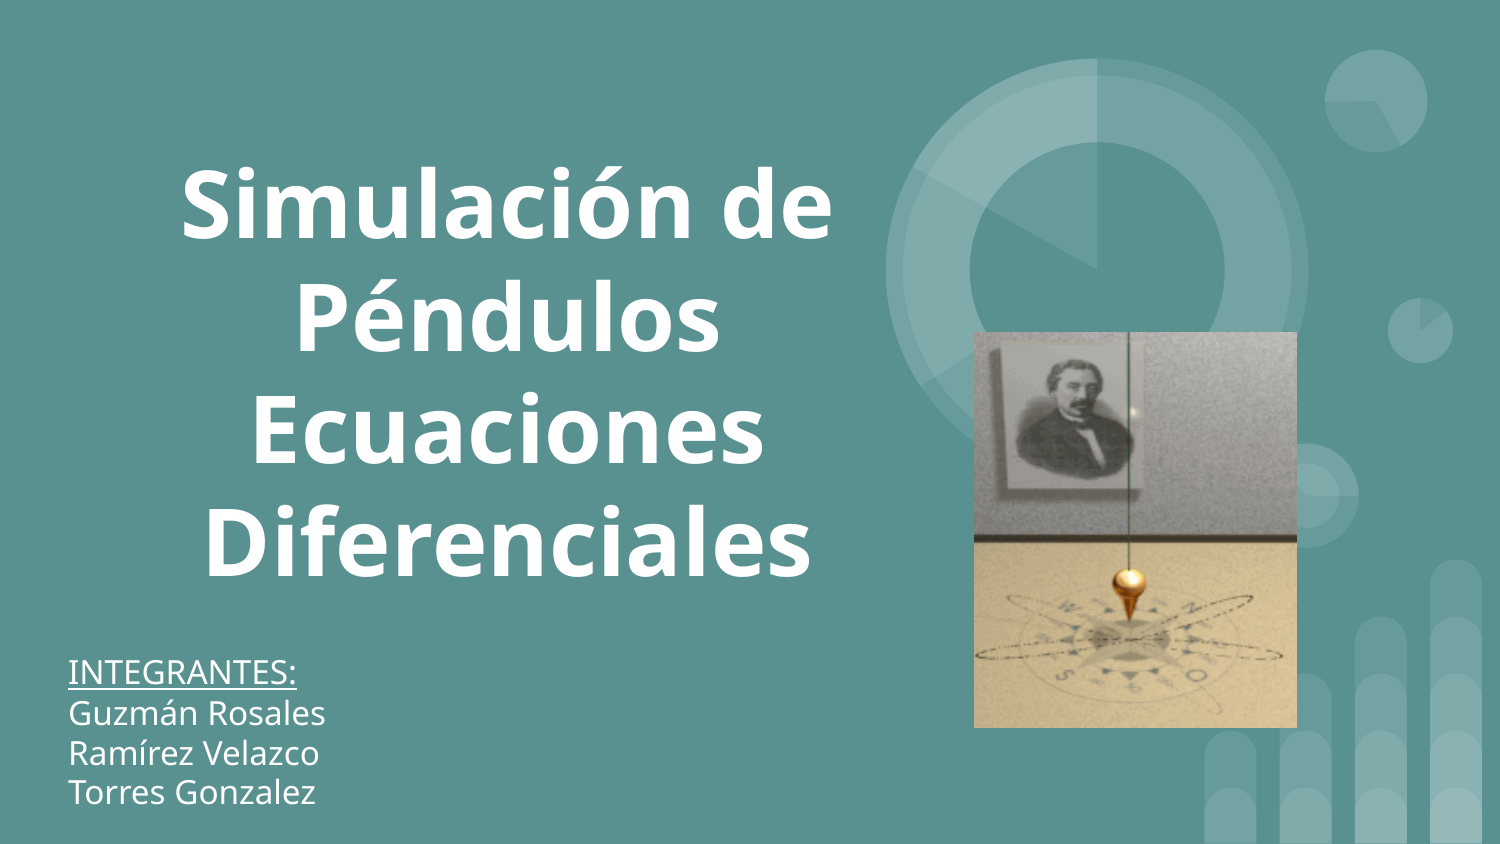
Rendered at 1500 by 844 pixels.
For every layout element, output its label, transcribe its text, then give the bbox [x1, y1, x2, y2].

title Simulación de Péndulos Ecuaciones Diferenciales [158, 302, 857, 611]
subtitle INTEGRANTES: Guzmán Rosales Ramírez Velazco Torres Gonzalez [53, 636, 469, 751]
picture [974, 332, 1297, 728]
text_box INTEGRANTES -Guzmán Rosales -Ramírez Velazco -Torres González [0, 673, 551, 830]
